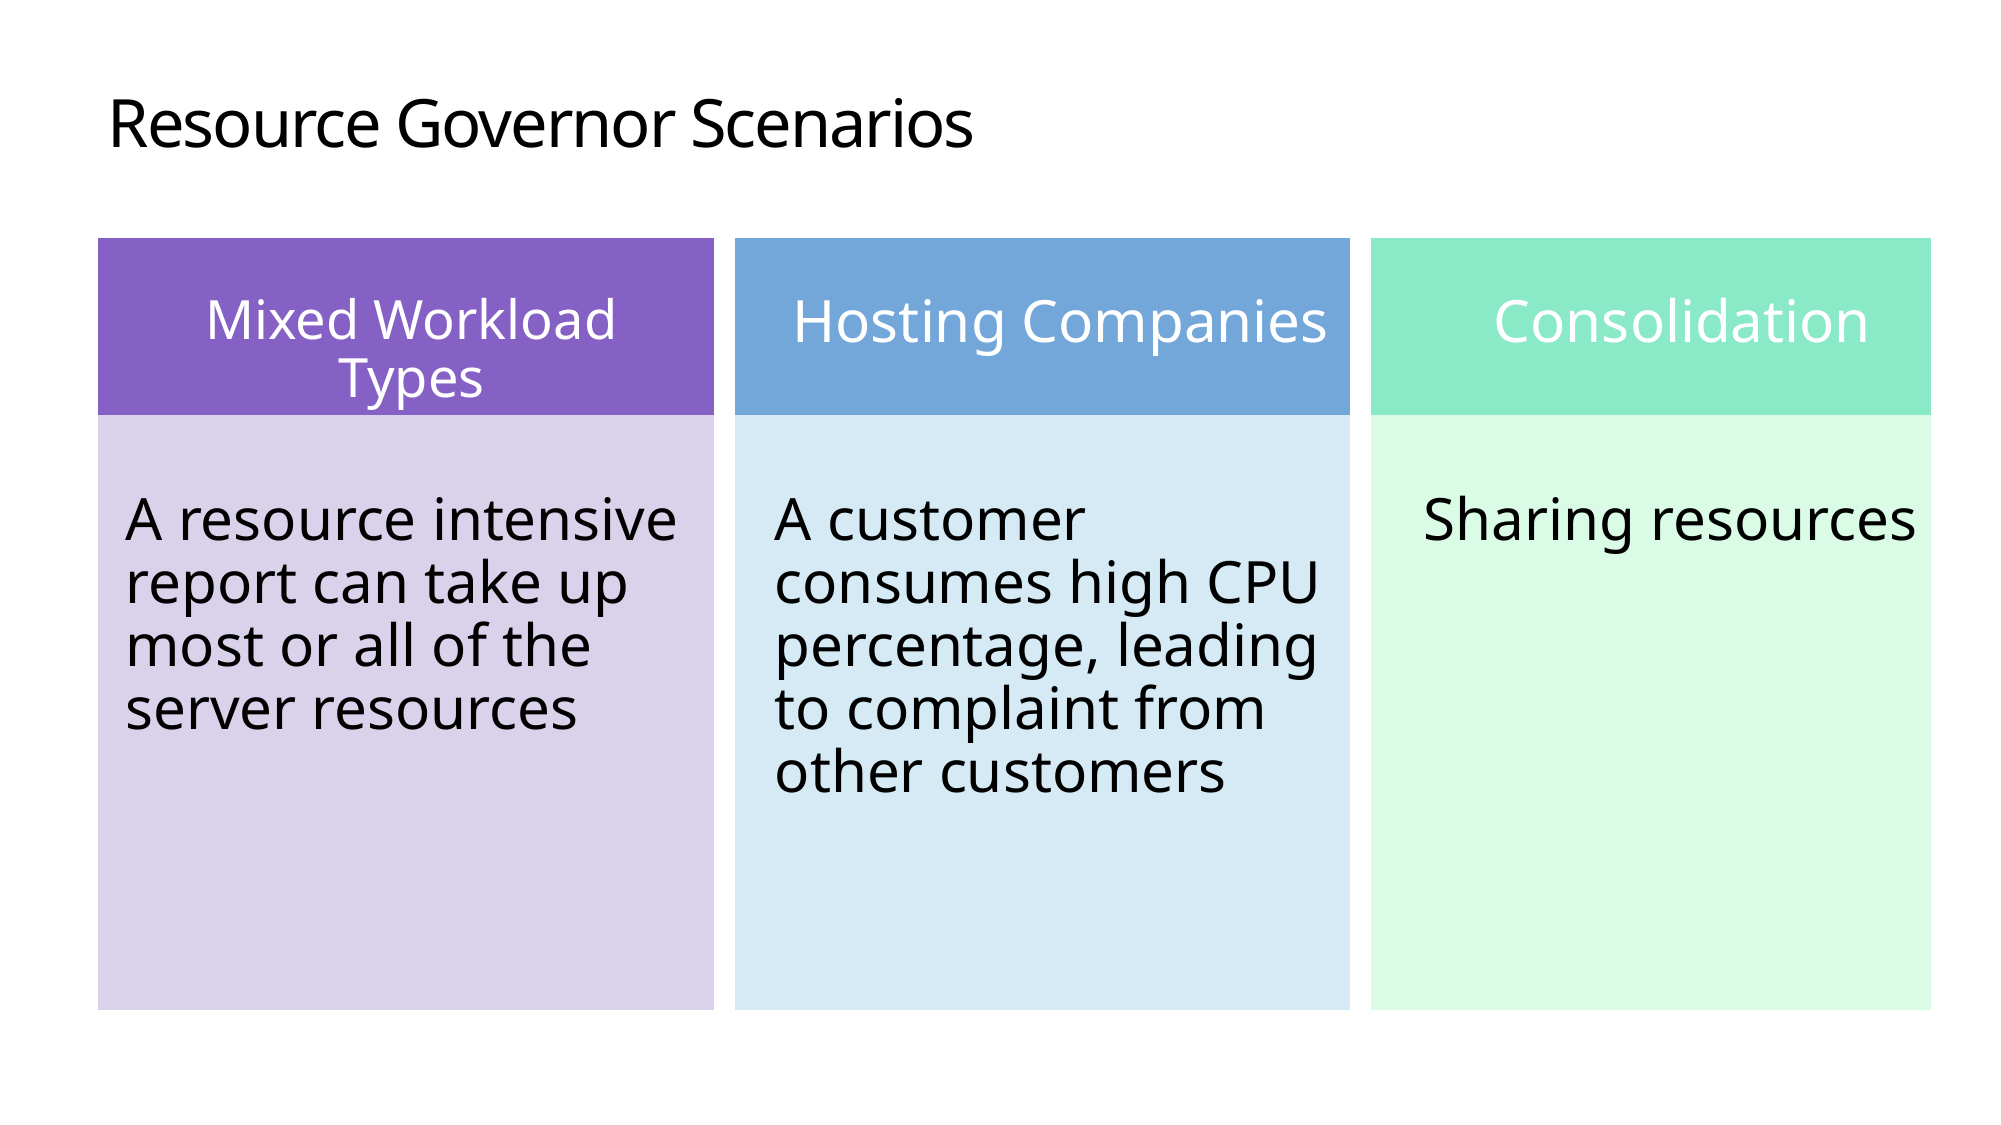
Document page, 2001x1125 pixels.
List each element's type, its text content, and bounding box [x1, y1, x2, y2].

text_box A resource intensive report can take up most or all of the server resources [98, 415, 714, 1010]
text_box Sharing resources [1371, 415, 1931, 1010]
text_box Mixed Workload Types [98, 238, 714, 415]
text_box Consolidation [1371, 238, 1931, 415]
text_box Hosting Companies [735, 238, 1350, 415]
text_box A customer consumes high CPU percentage, leading to complaint from other customers [735, 415, 1350, 1010]
title Resource Governor Scenarios [108, 47, 2000, 196]
